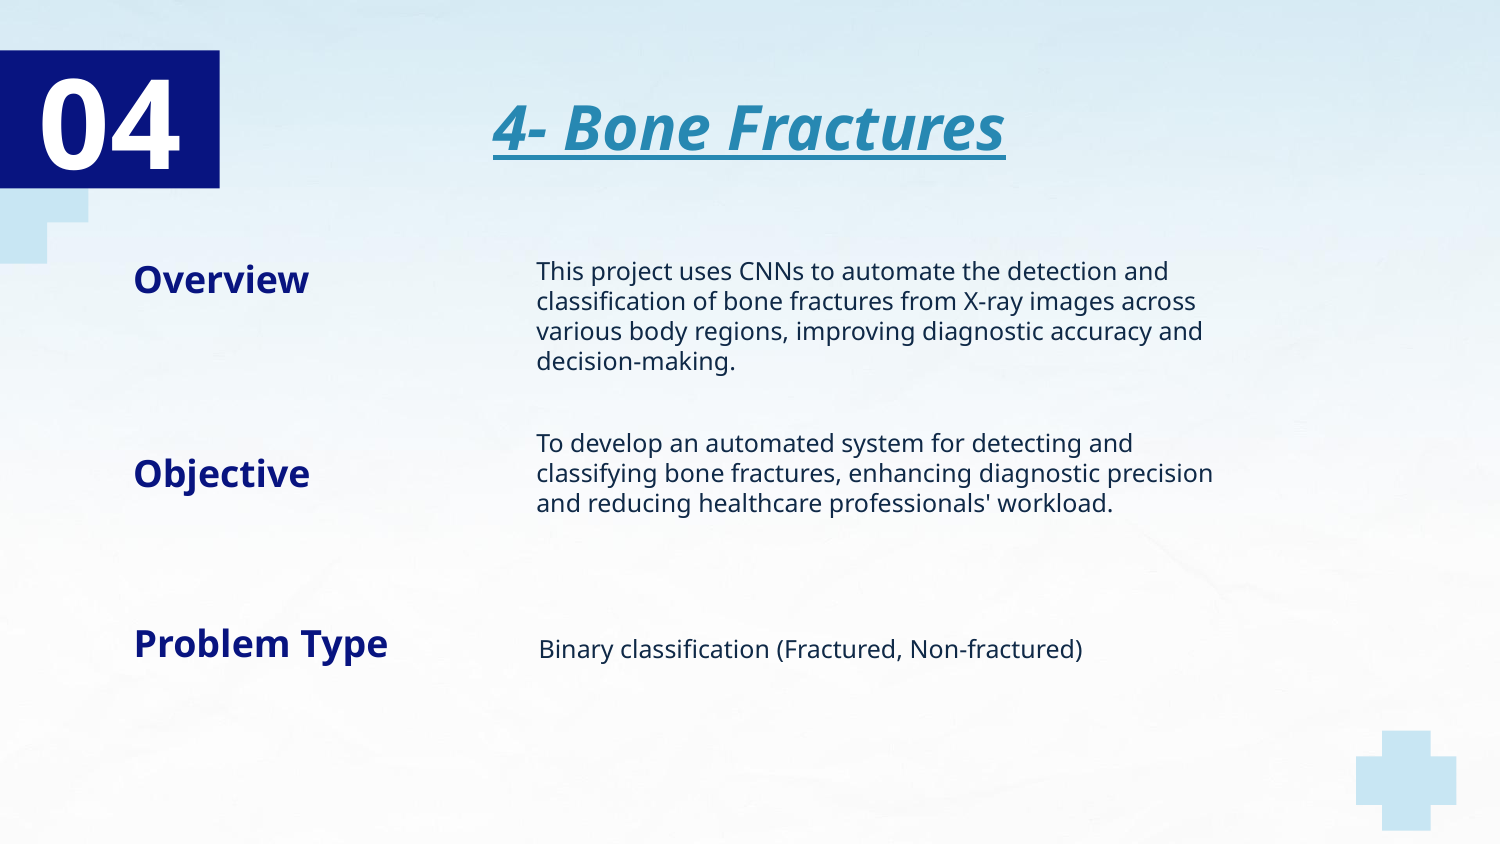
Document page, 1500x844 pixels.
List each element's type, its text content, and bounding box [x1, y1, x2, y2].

text_box 04 [0, 50, 220, 189]
subtitle Overview [118, 240, 521, 317]
picture [0, 0, 1500, 844]
subtitle Problem Type [118, 604, 576, 681]
subtitle Objective [118, 434, 521, 510]
subtitle Binary classification (Fractured, Non-fractured) [498, 618, 1161, 780]
title 4- Bone Fractures [220, 72, 1382, 167]
subtitle This project uses CNNs to automate the detection and classification of bone fractures from X-ray images across various body regions, improving diagnostic accuracy and decision-making. [521, 240, 1259, 360]
subtitle To develop an automated system for detecting and classifying bone fractures, enhancing diagnostic precision and reducing healthcare professionals' workload. [521, 412, 1259, 532]
